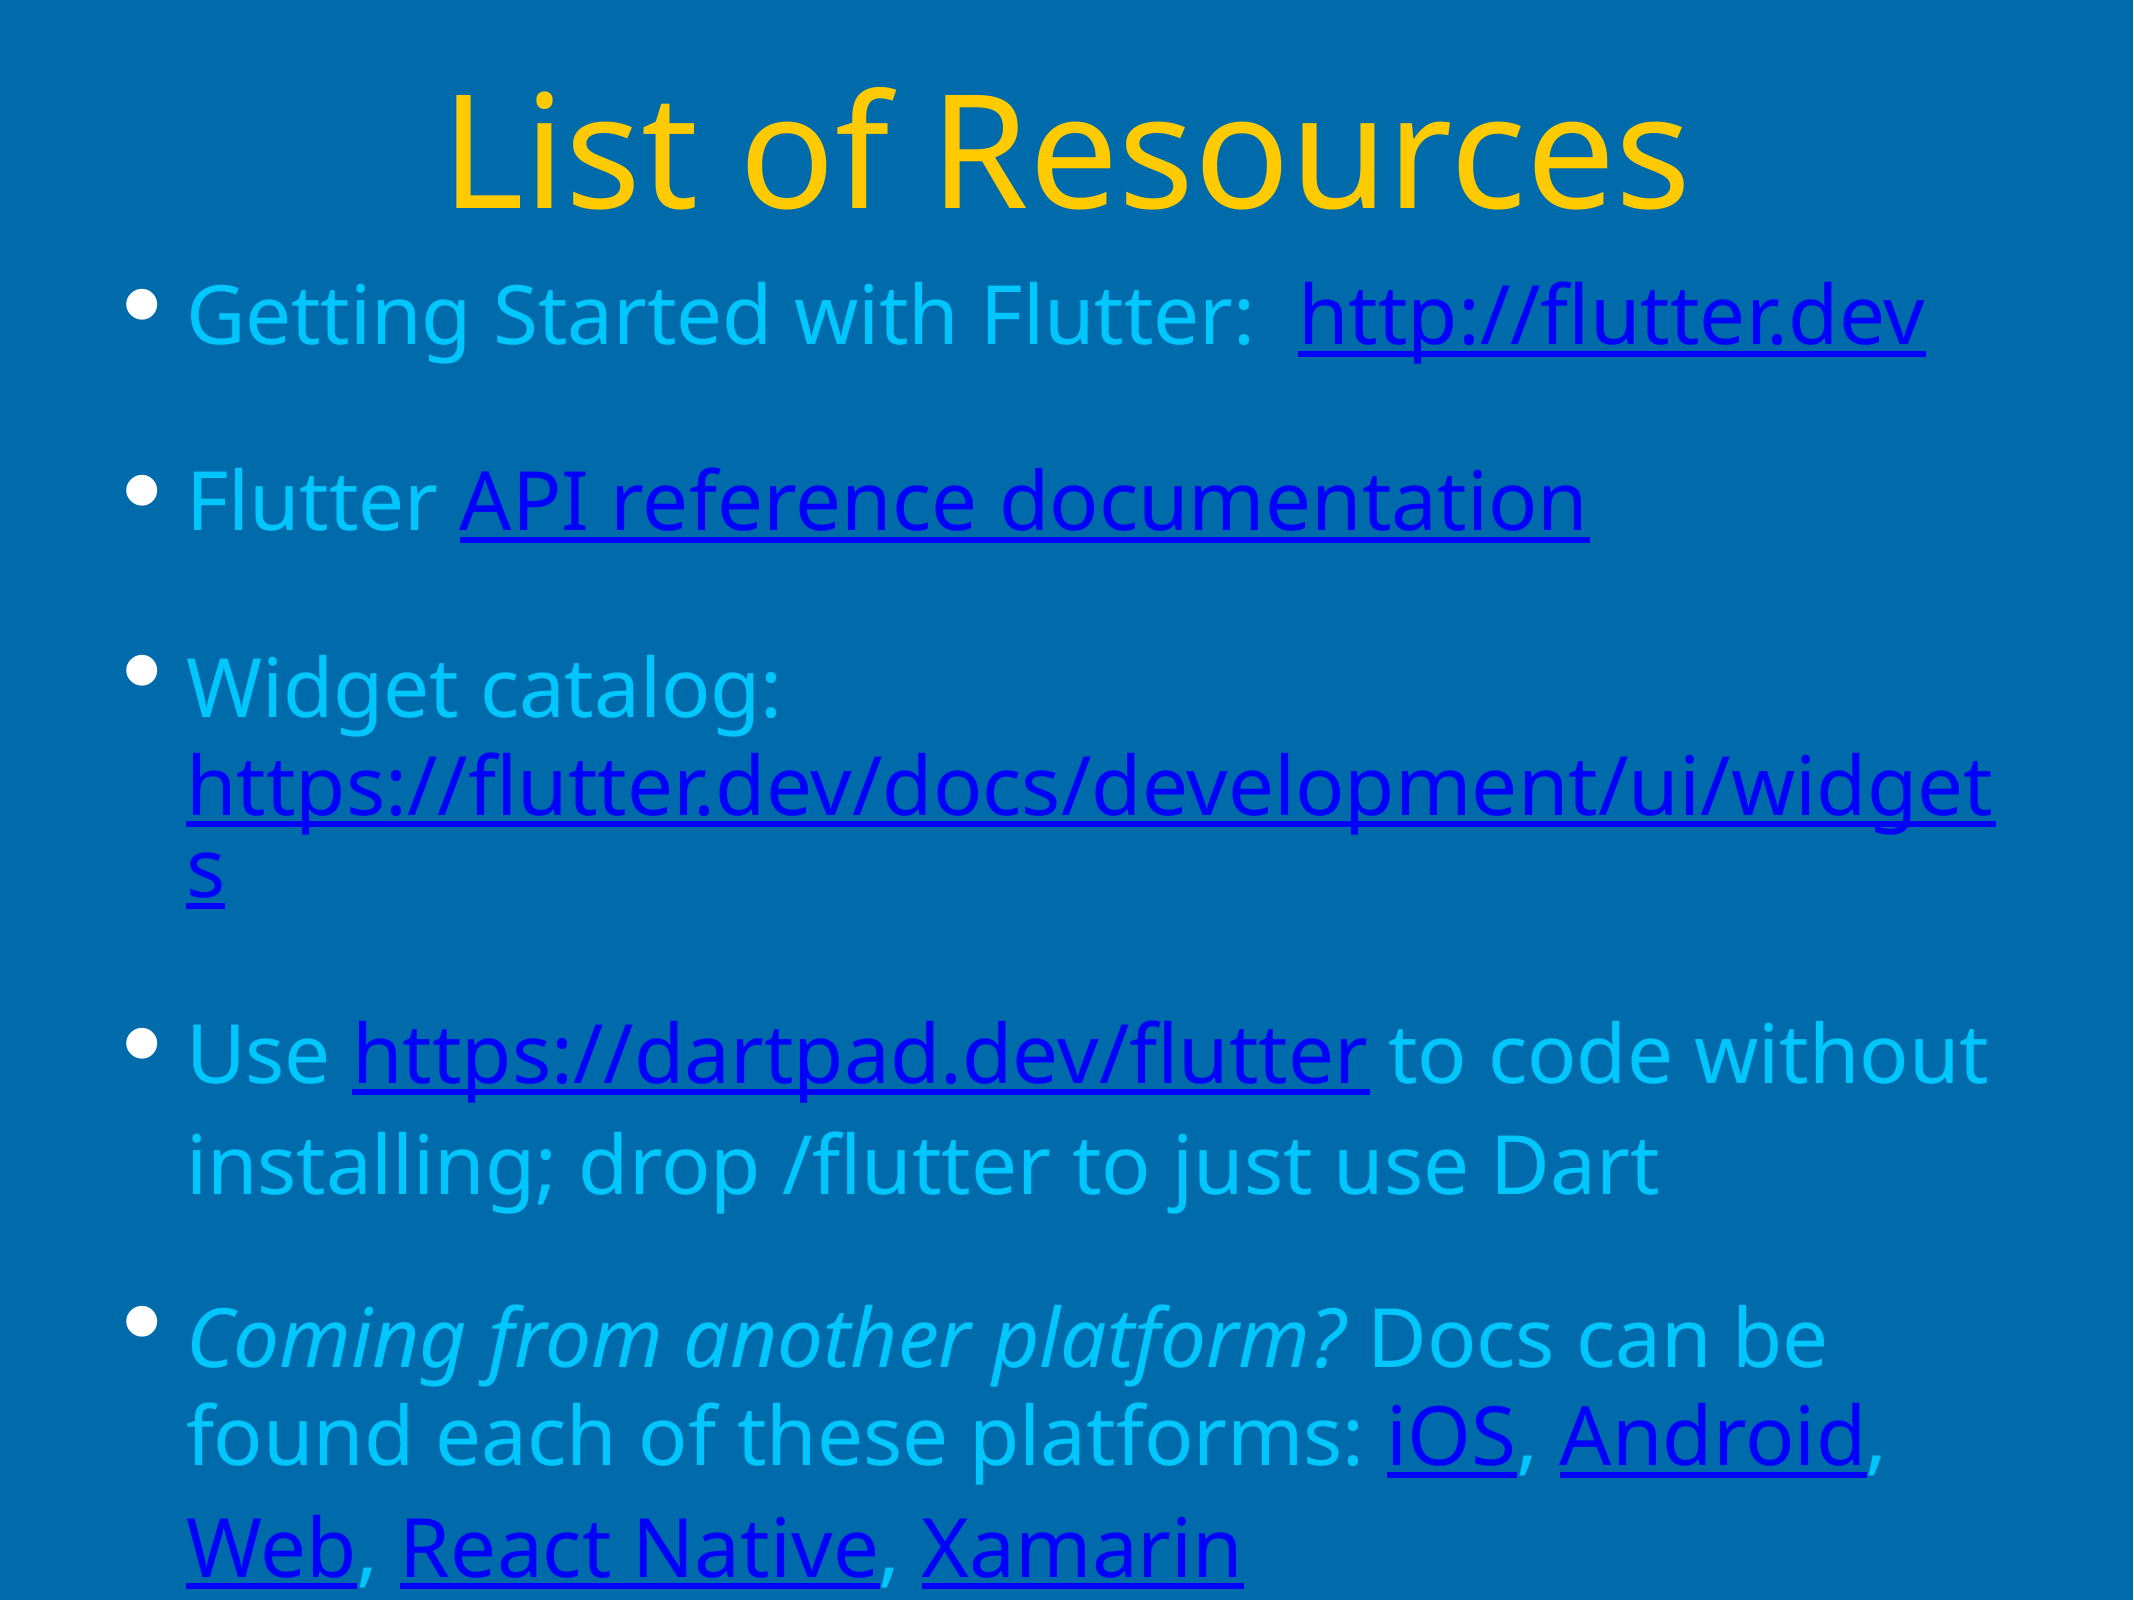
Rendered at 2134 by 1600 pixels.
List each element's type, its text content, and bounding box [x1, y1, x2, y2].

list Getting Started with Flutter: http://flutter.dev Flutter API reference documentation Widget catalog: https://flutter.dev/docs/development/ui/widgets Use https://dartpad.dev/flutter to code without installing; drop /flutter to just use Dart Coming from another platform? Docs can be found each of these platforms: iOS, Android, Web, React Native, Xamarin [113, 241, 2020, 1547]
title List of Resources [155, 41, 1978, 241]
